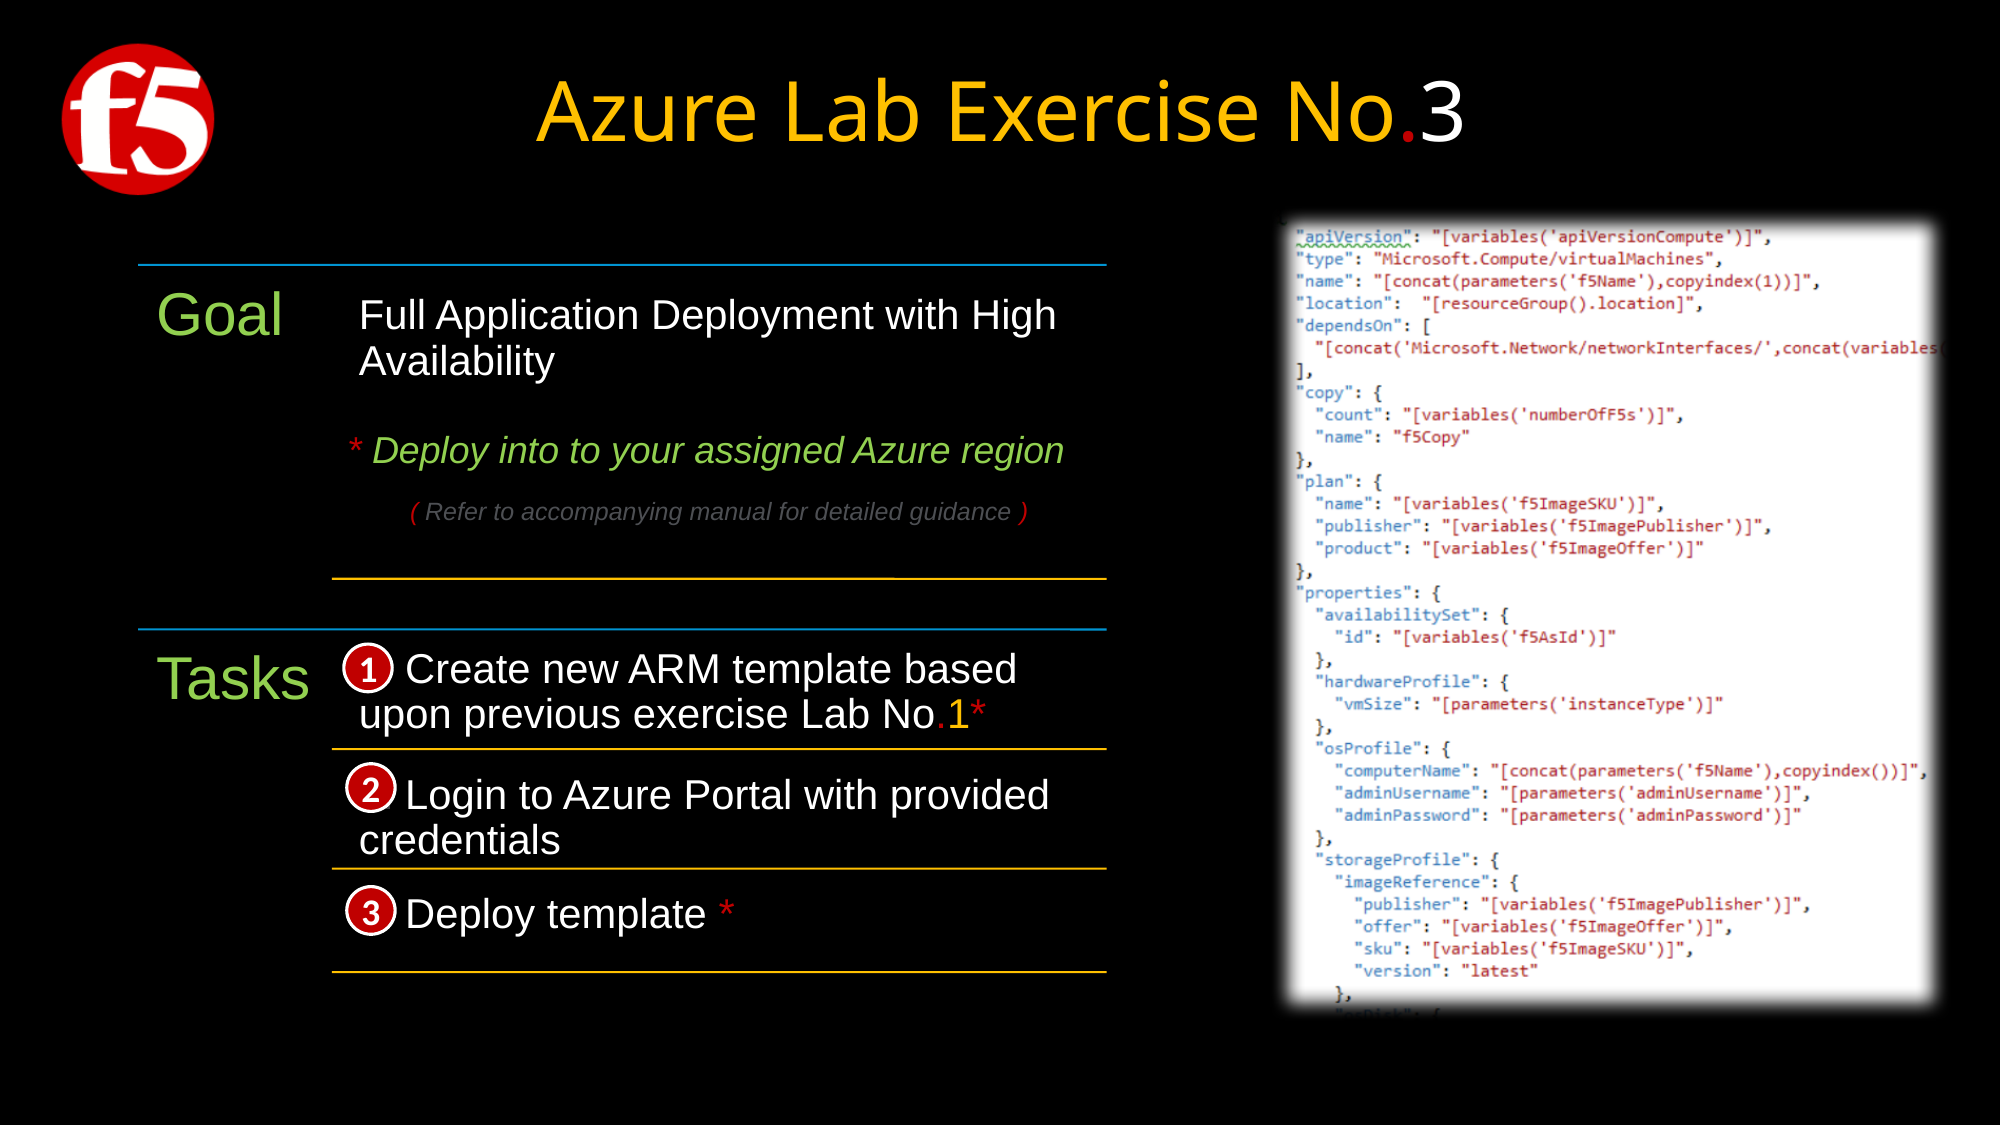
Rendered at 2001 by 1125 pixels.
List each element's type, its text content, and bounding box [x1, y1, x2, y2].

text_box Azure Lab Exercise No.3 [487, 43, 1517, 194]
picture [1270, 206, 1950, 1021]
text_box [138, 264, 1107, 994]
picture [51, 34, 225, 208]
